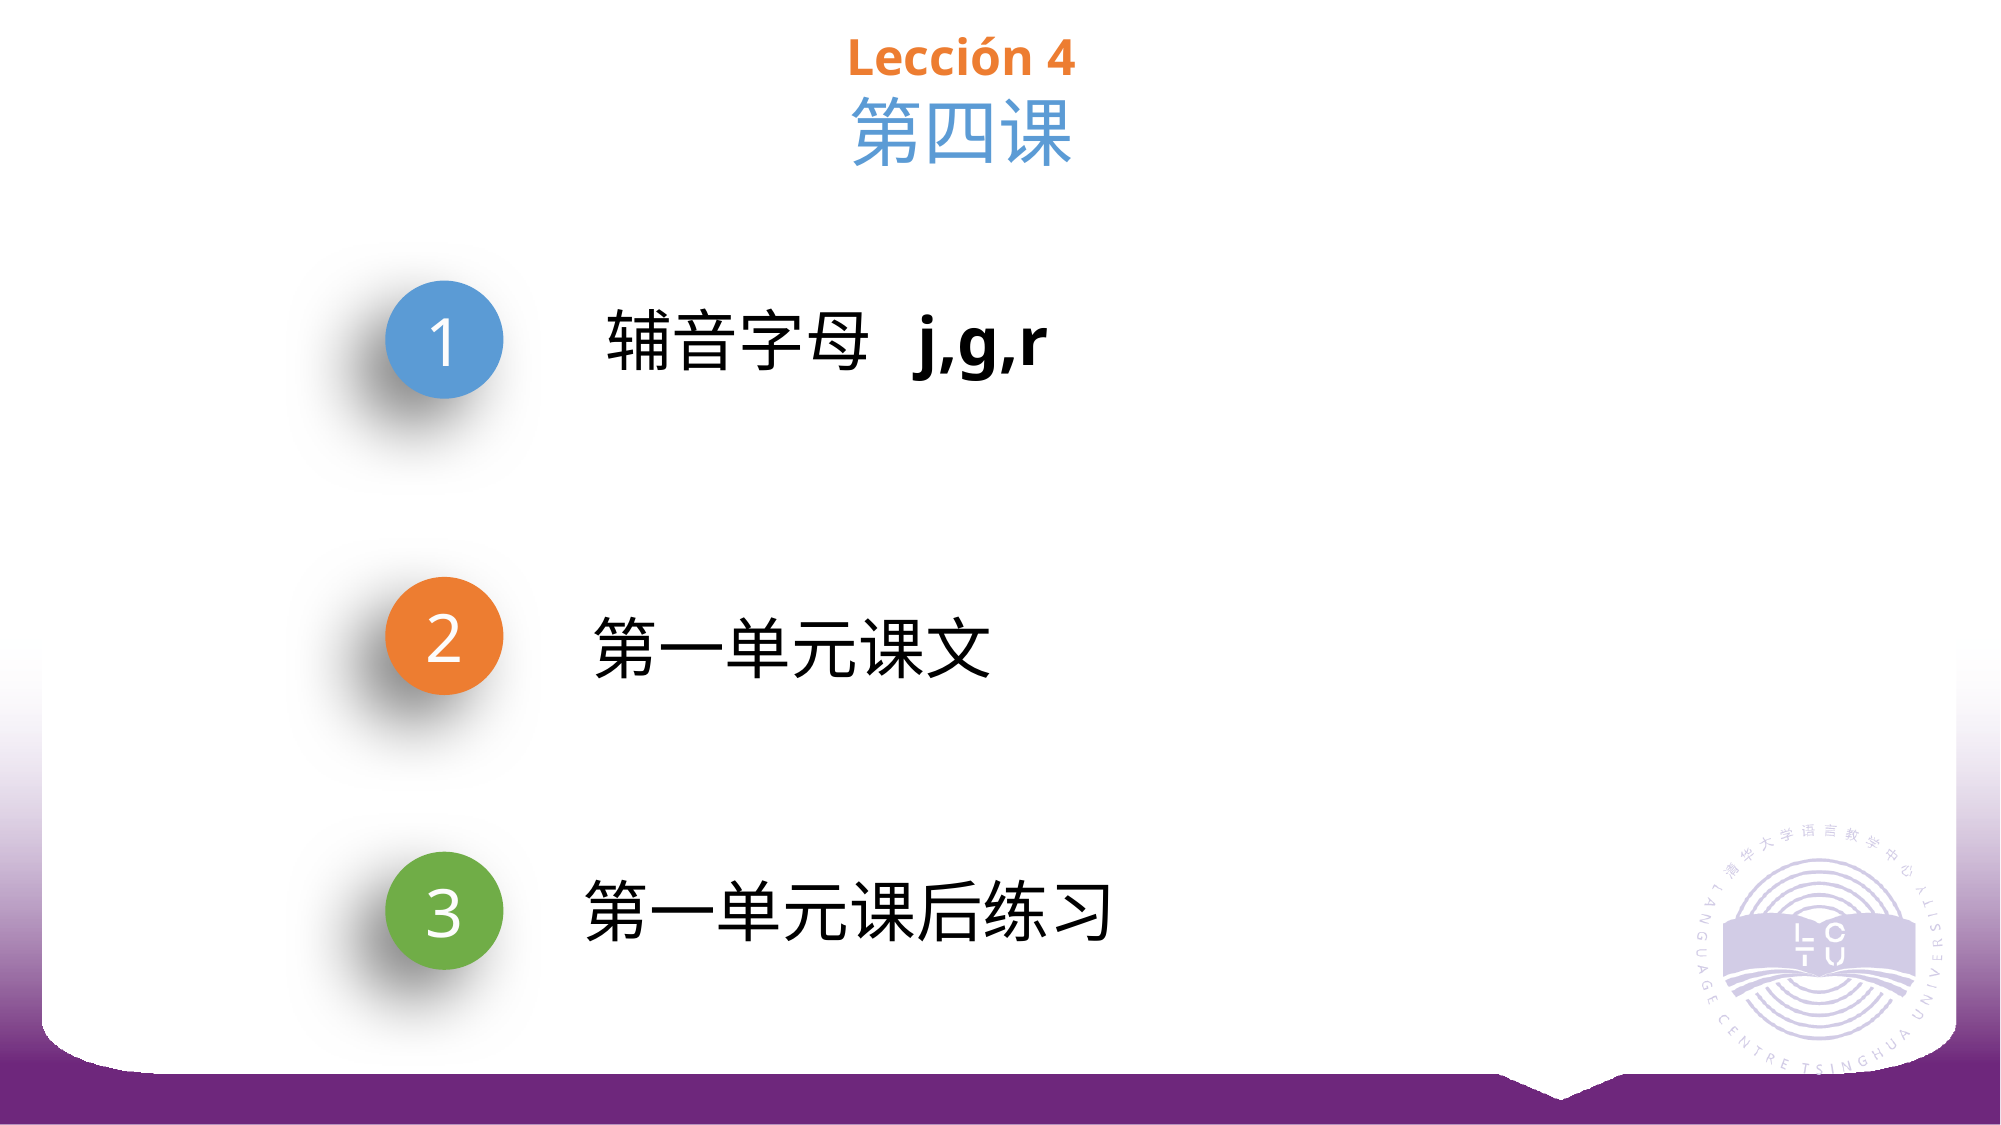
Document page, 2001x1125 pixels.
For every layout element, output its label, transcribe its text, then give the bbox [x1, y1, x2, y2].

text_box 3 [384, 850, 505, 971]
text_box 辅音字母 j,g,r [590, 291, 1314, 467]
text_box 第一单元课后练习 [567, 862, 1132, 958]
text_box Lección 4 第四课 [231, 18, 1691, 184]
picture [0, 0, 2001, 1125]
text_box 第一单元课文 [576, 599, 1007, 694]
text_box 1 [384, 279, 505, 400]
text_box 2 [384, 575, 505, 697]
